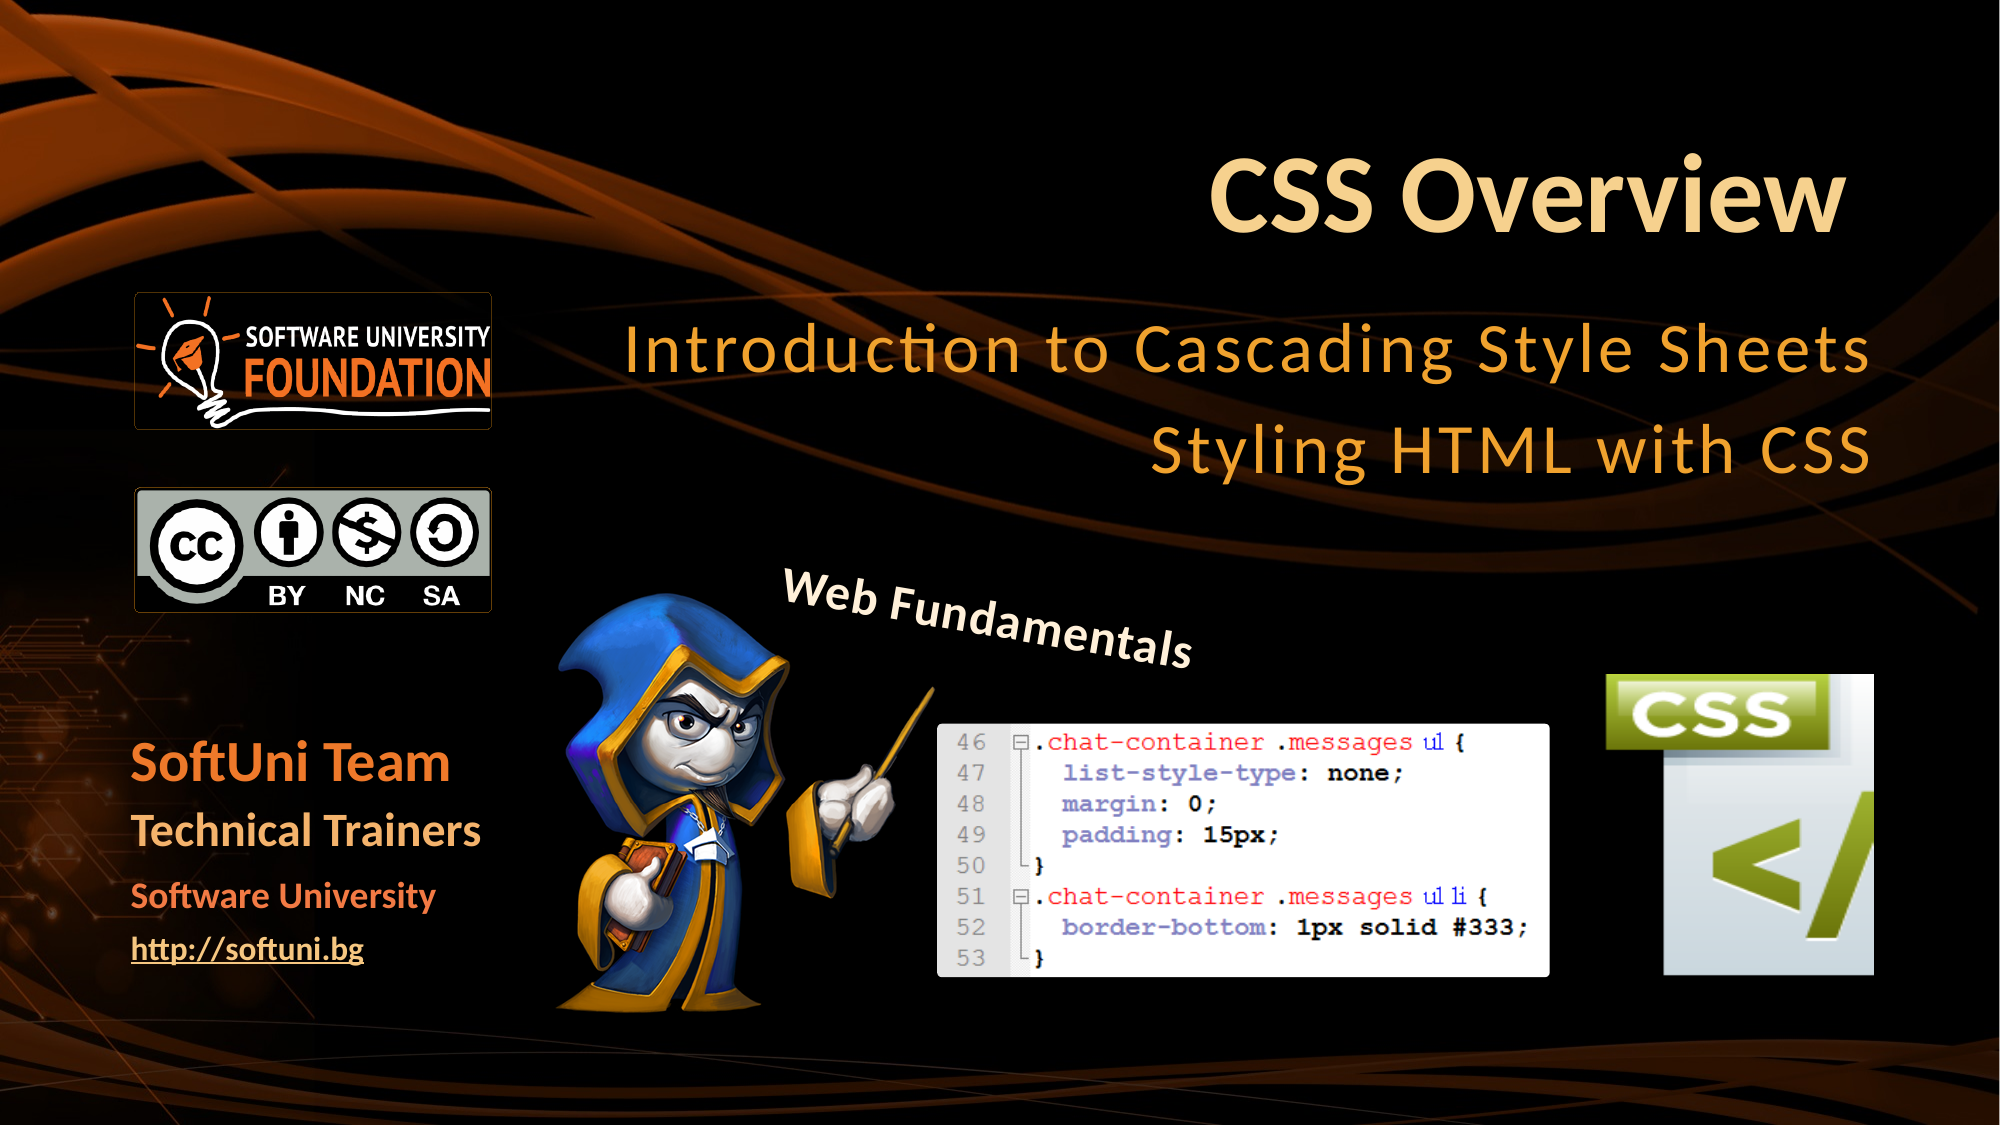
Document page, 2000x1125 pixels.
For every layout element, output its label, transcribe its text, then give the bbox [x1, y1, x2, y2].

picture [0, 0, 2000, 1125]
list Technical Trainers [124, 789, 549, 862]
list SoftUni Team [124, 712, 549, 789]
list http://softuni.bg [124, 918, 549, 973]
title CSS Overview [662, 99, 1874, 293]
text_box Web Fundamentals [712, 541, 1278, 701]
list Software University [124, 862, 549, 918]
subtitle Introduction to Cascading Style Sheets Styling HTML with CSS [599, 297, 1874, 513]
